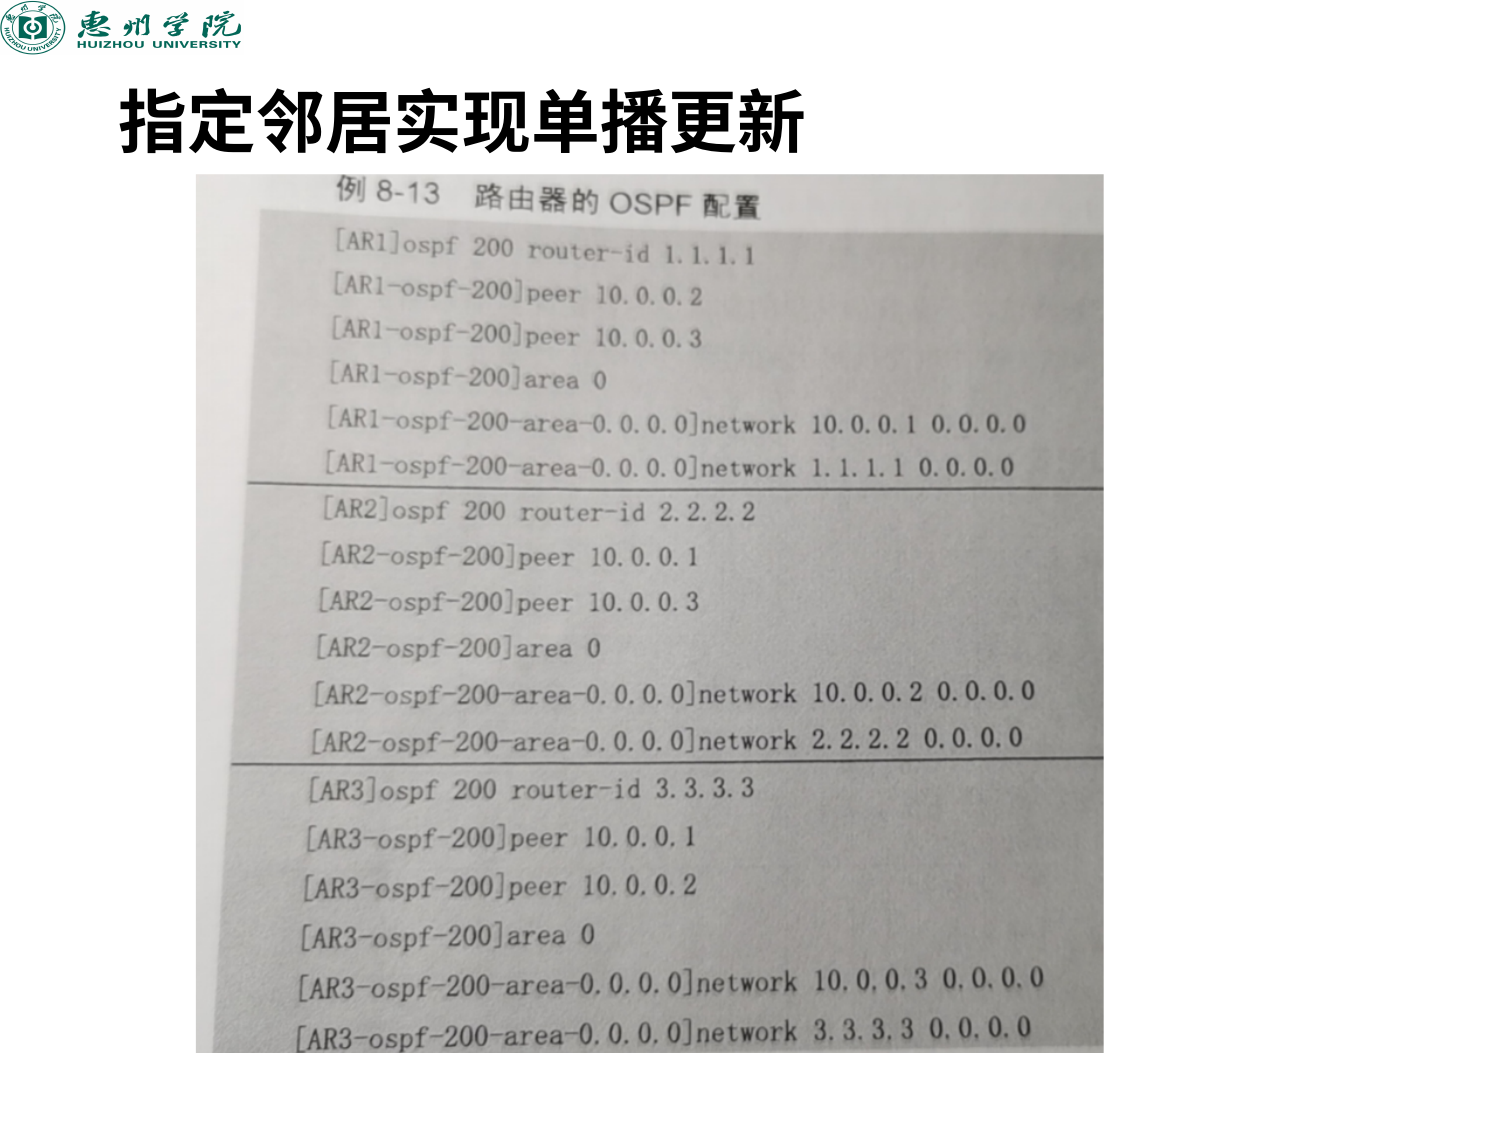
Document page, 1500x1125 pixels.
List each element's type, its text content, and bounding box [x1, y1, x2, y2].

picture [195, 159, 1104, 1067]
title 指定邻居实现单播更新 [103, 16, 1398, 235]
picture [0, 0, 244, 55]
